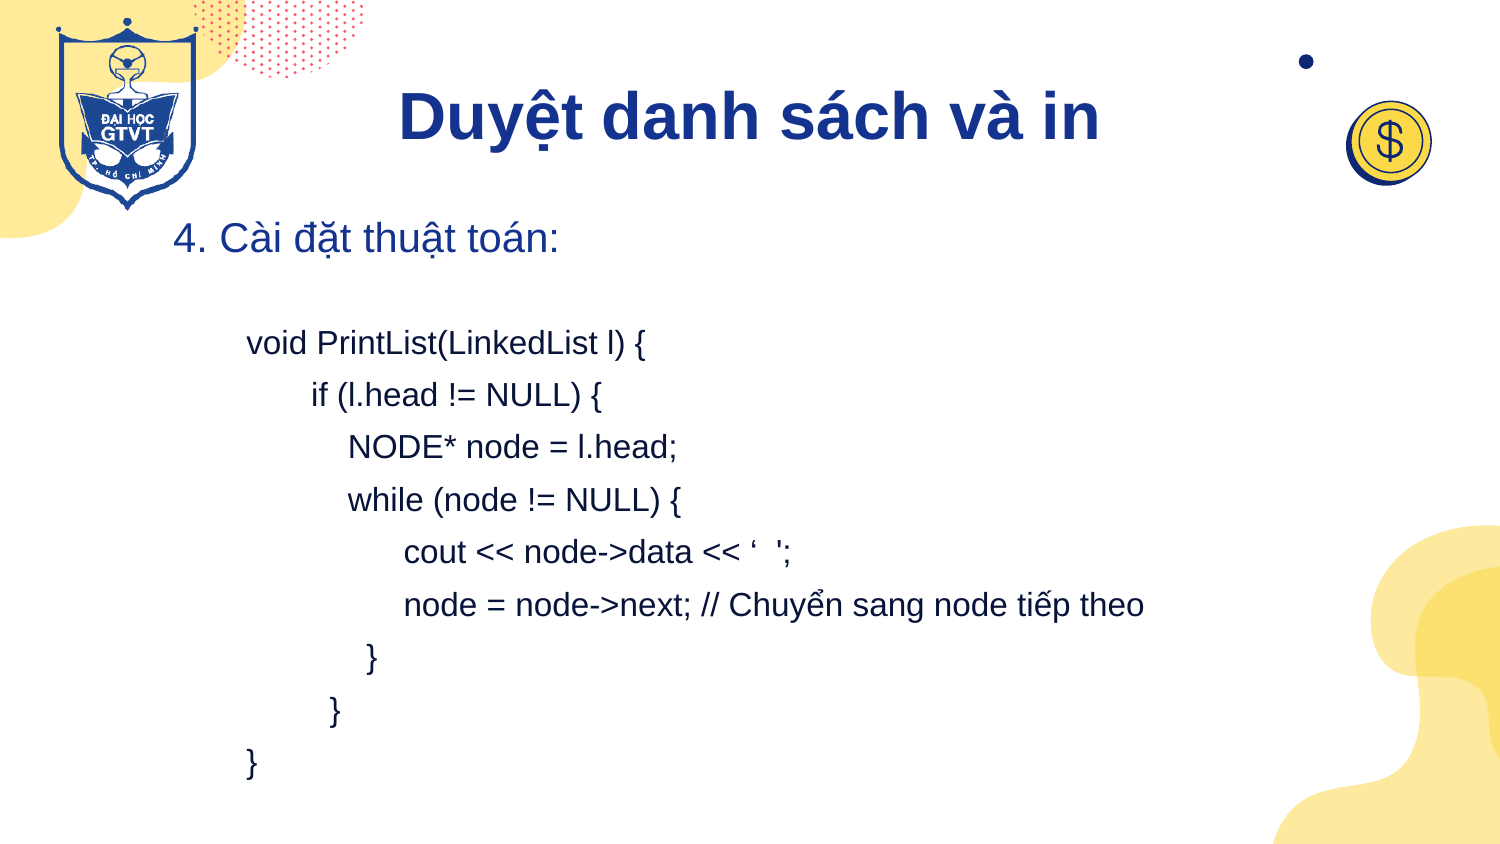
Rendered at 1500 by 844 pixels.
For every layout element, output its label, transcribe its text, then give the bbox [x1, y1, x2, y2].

picture [0, 0, 342, 315]
text_box void PrintList(LinkedList l) { if (l.head != NULL) { NODE* node = l.head; while (node != NULL) { cout << node->data << ‘ '; node = node->next; // Chuyển sang node tiếp theo } } } [231, 313, 1320, 788]
text_box Duyệt danh sách và in [346, 65, 1500, 161]
text_box 4. Cài đặt thuật toán: [346, 203, 646, 269]
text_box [1345, 101, 1436, 186]
text_box [1299, 55, 1313, 65]
